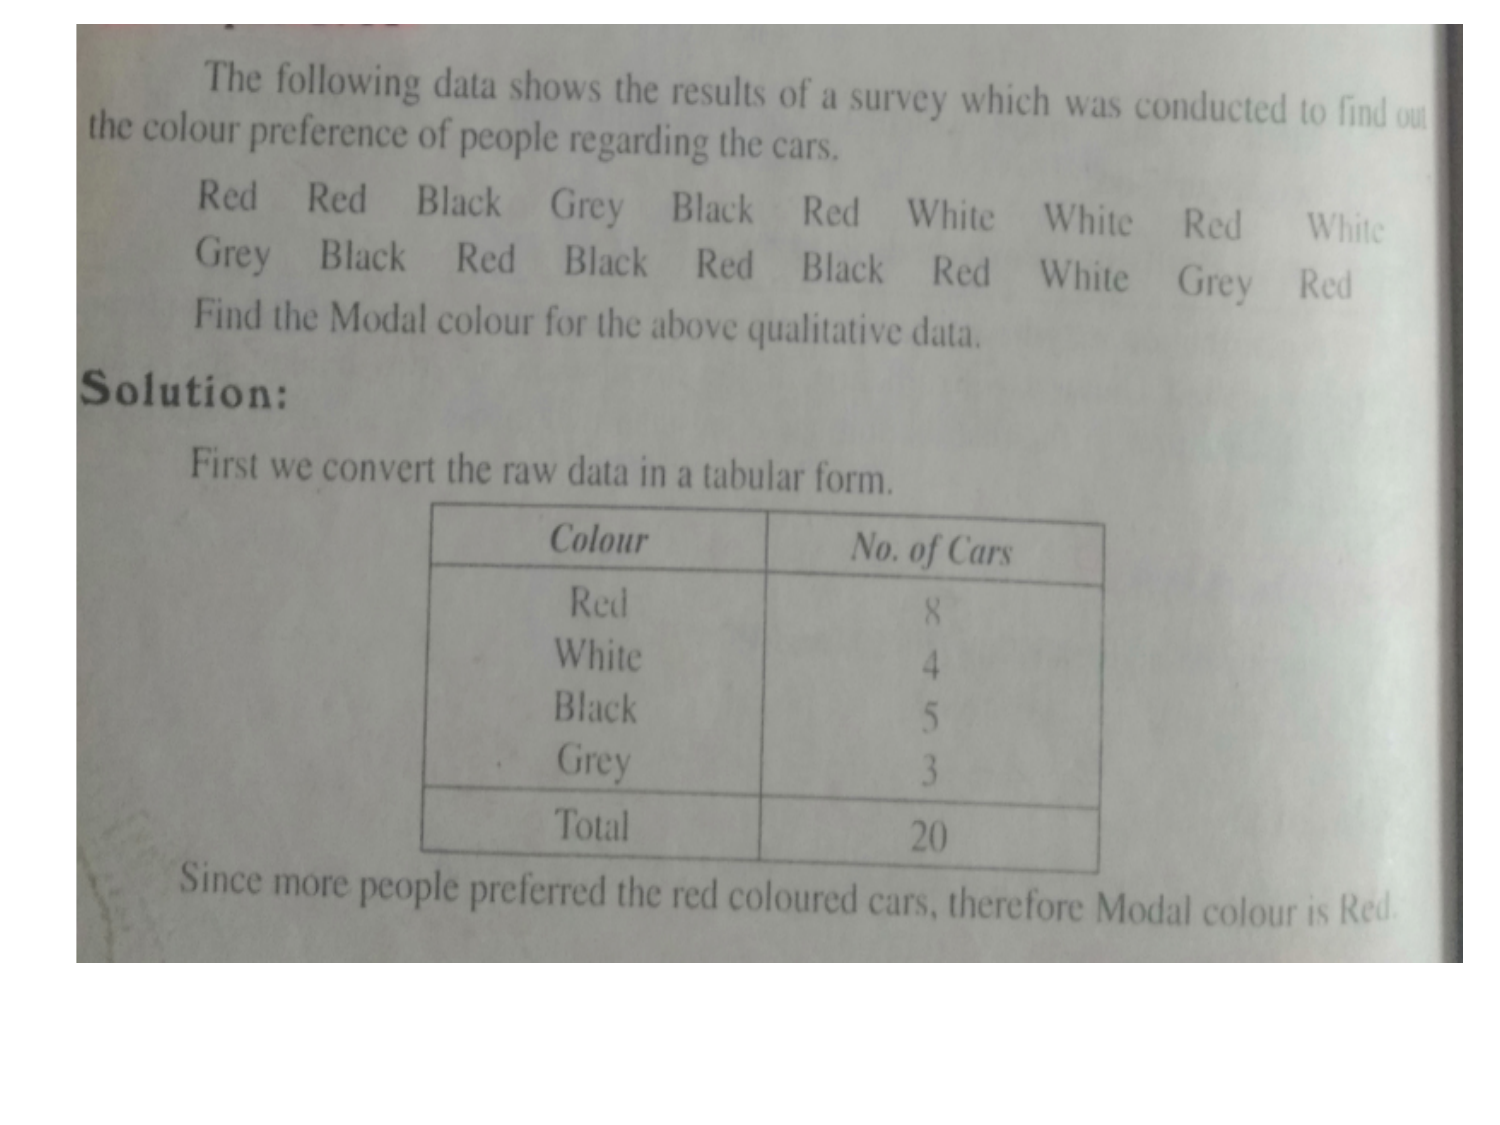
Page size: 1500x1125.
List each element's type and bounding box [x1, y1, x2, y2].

picture [74, 24, 1463, 963]
